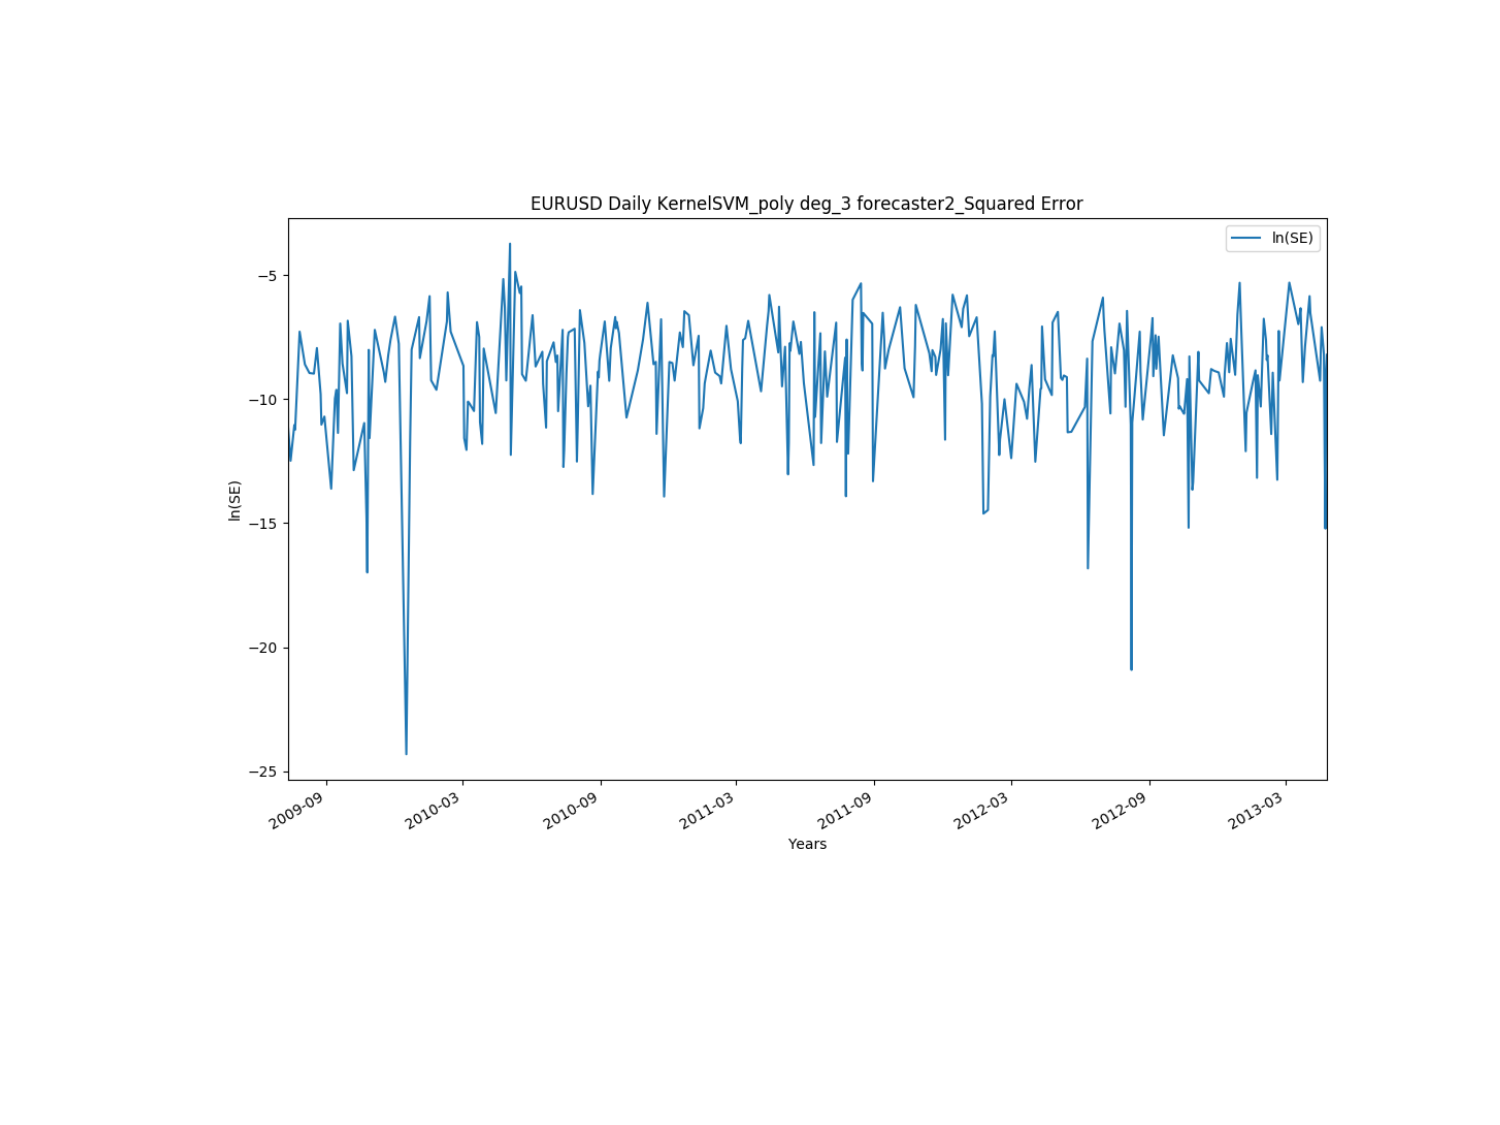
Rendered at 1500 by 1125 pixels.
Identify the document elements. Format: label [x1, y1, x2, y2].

picture [119, 119, 1461, 946]
